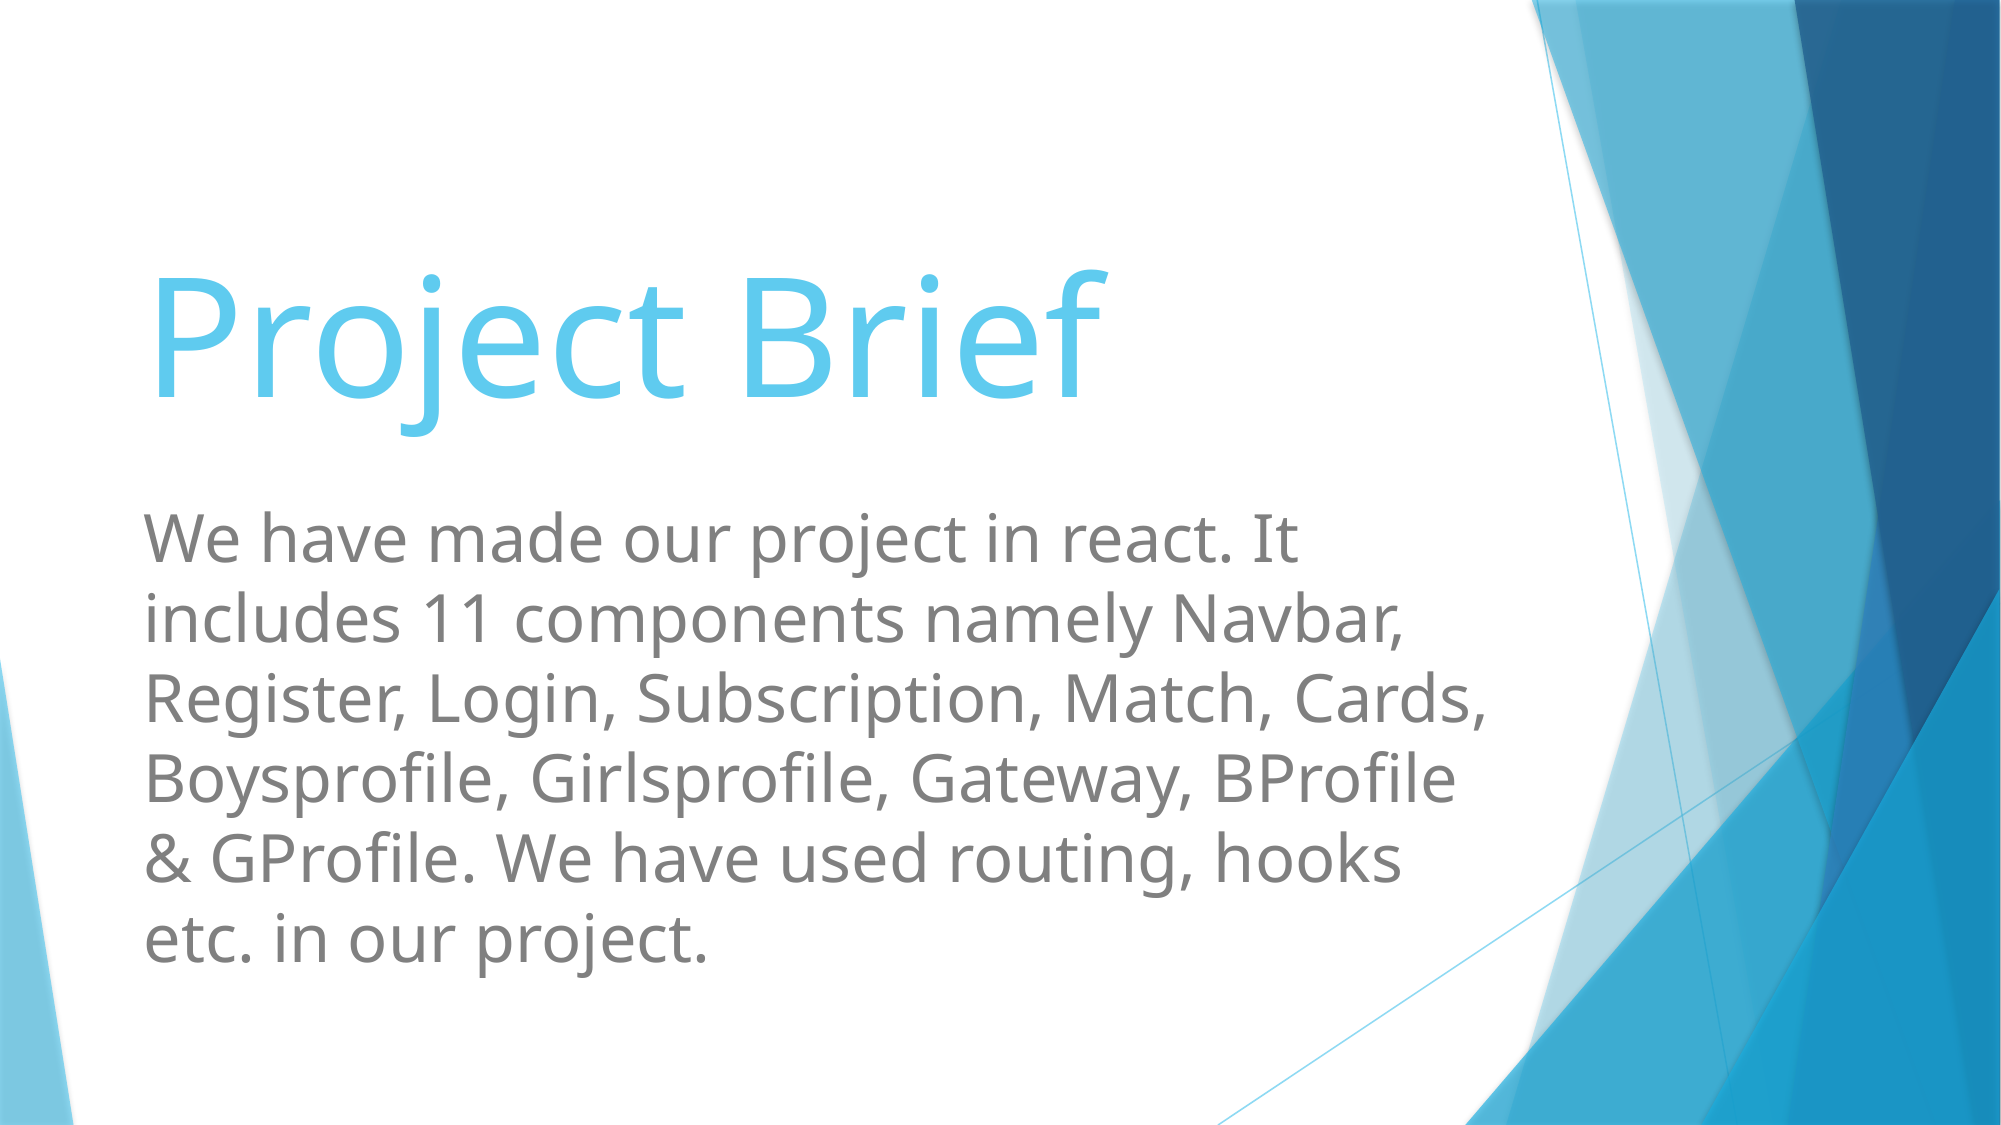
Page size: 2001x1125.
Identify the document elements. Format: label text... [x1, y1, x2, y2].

list We have made our project in react. It includes 11 components namely Navbar, Register, Login, Subscription, Match, Cards, Boysprofile, Girlsprofile, Gateway, BProfile & GProfile. We have used routing, hooks etc. in our project. [128, 488, 1539, 988]
title Project Brief [128, 138, 1539, 439]
